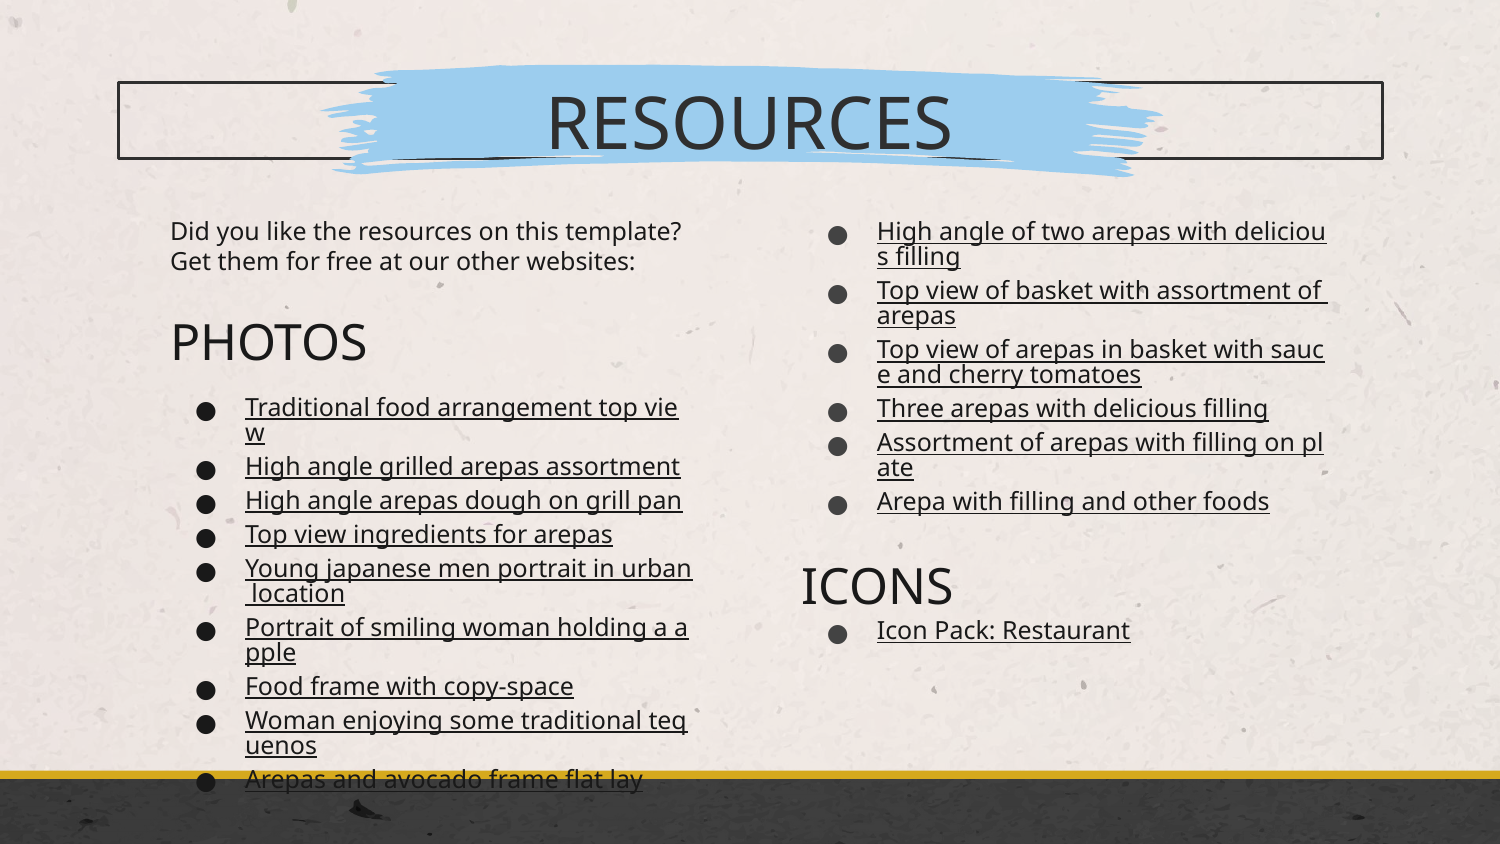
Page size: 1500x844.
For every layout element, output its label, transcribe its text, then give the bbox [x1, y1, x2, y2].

subtitle Did you like the resources on this template? Get them for free at our other websites: PHOTOS Traditional food arrangement top view High angle grilled arepas assortment High angle arepas dough on grill pan Top view ingredients for arepas Young japanese men portrait in urban location Portrait of smiling woman holding a apple Food frame with copy-space Woman enjoying some traditional tequenos Arepas and avocado frame flat lay [155, 200, 713, 729]
title RESOURCES [118, 72, 1382, 167]
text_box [0, 0, 1500, 770]
subtitle High angle of two arepas with delicious filling Top view of basket with assortment of arepas Top view of arepas in basket with sauce and cherry tomatoes Three arepas with delicious filling Assortment of arepas with filling on plate Arepa with filling and other foods ICONS Icon Pack: Restaurant [786, 200, 1345, 729]
picture [0, 779, 1500, 844]
